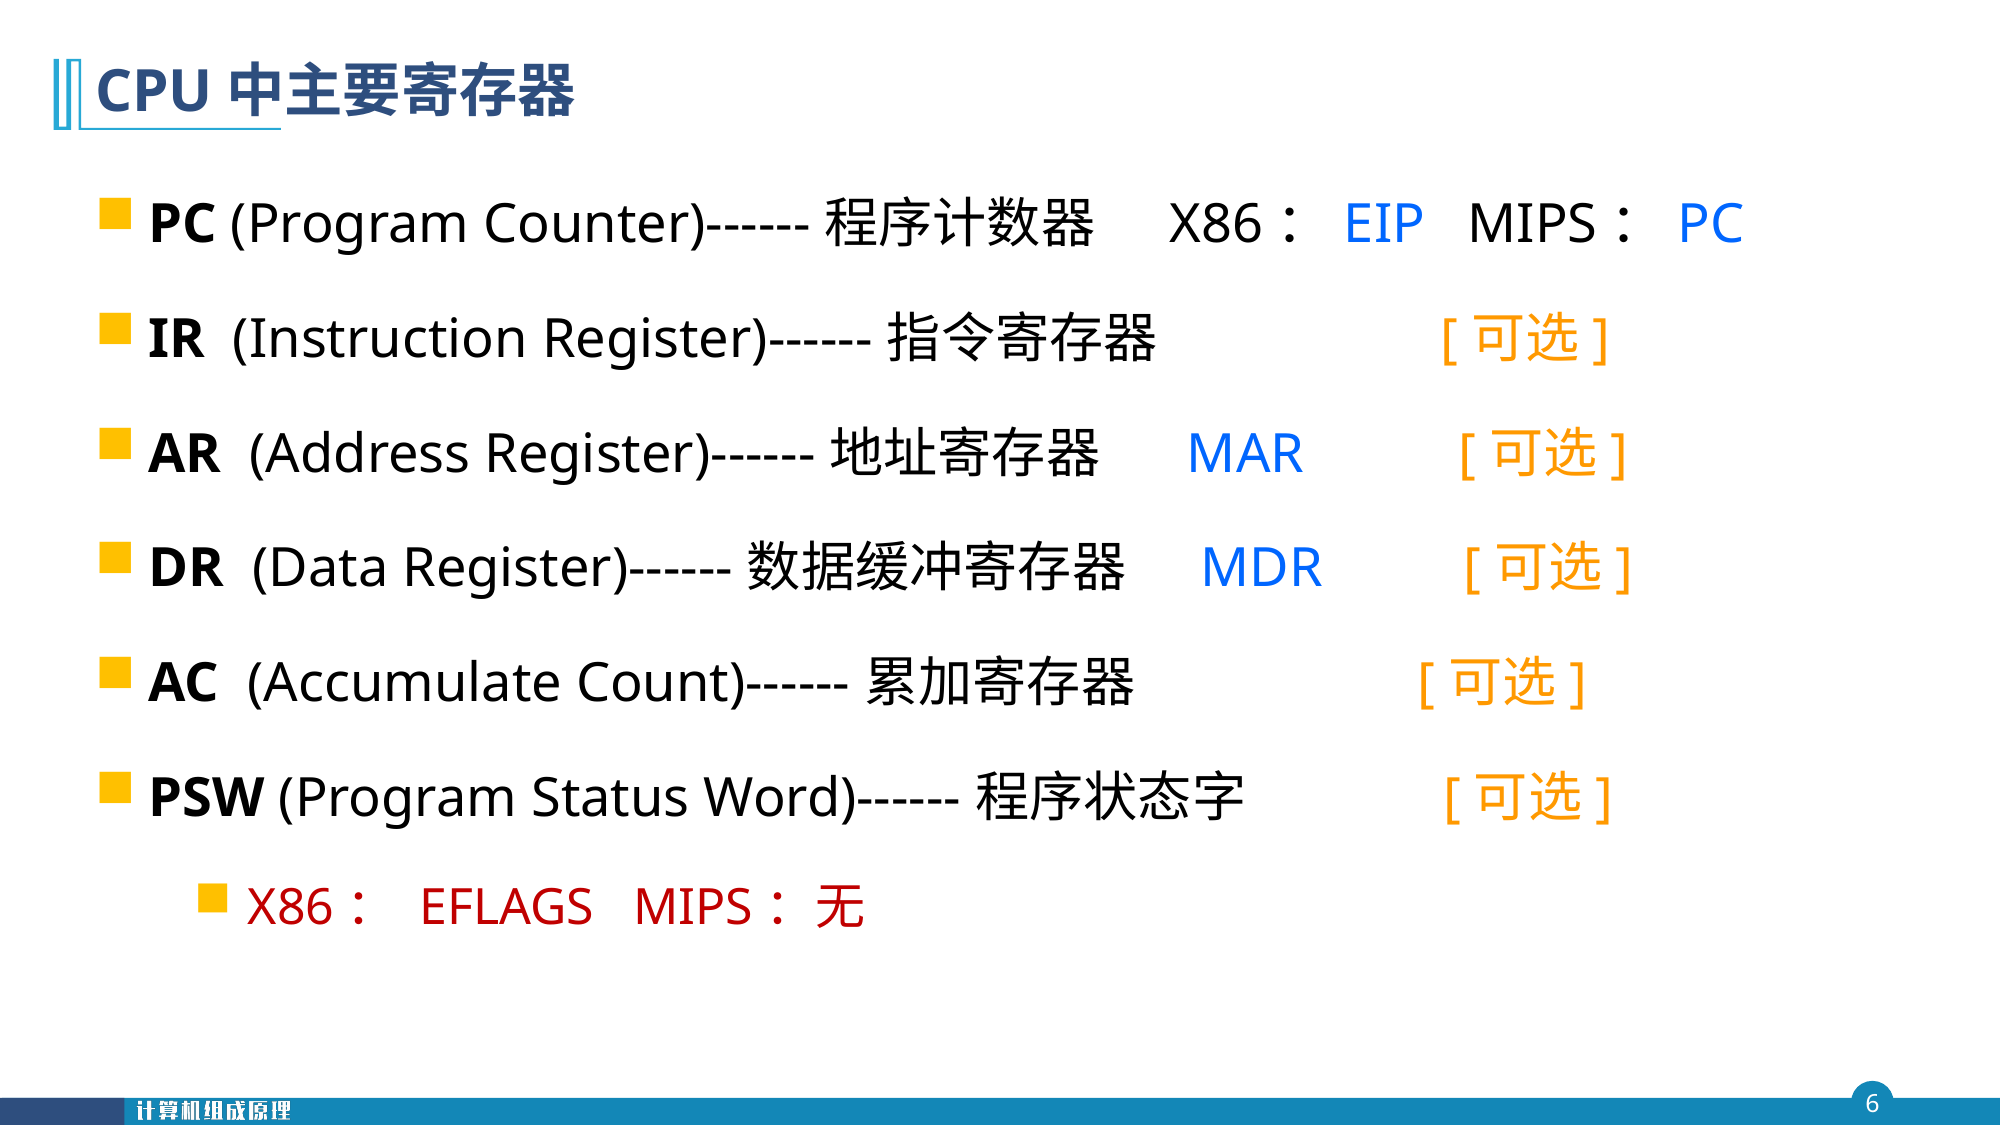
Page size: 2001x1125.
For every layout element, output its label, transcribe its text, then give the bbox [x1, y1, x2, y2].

title CPU中主要寄存器 [80, 42, 1805, 144]
list PC (Program Counter)------程序计数器 X86：EIP MIPS：PC IR (Instruction Register)------指令寄存器 [可选] AR (Address Register)------地址寄存器 MAR [可选] DR (Data Register)------数据缓冲寄存器 MDR [可选] AC (Accumulate Count)------累加寄存器 [可选] PSW (Program Status Word)------程序状态字 [可选] X86： EFLAGS MIPS：无 [80, 154, 1895, 1080]
